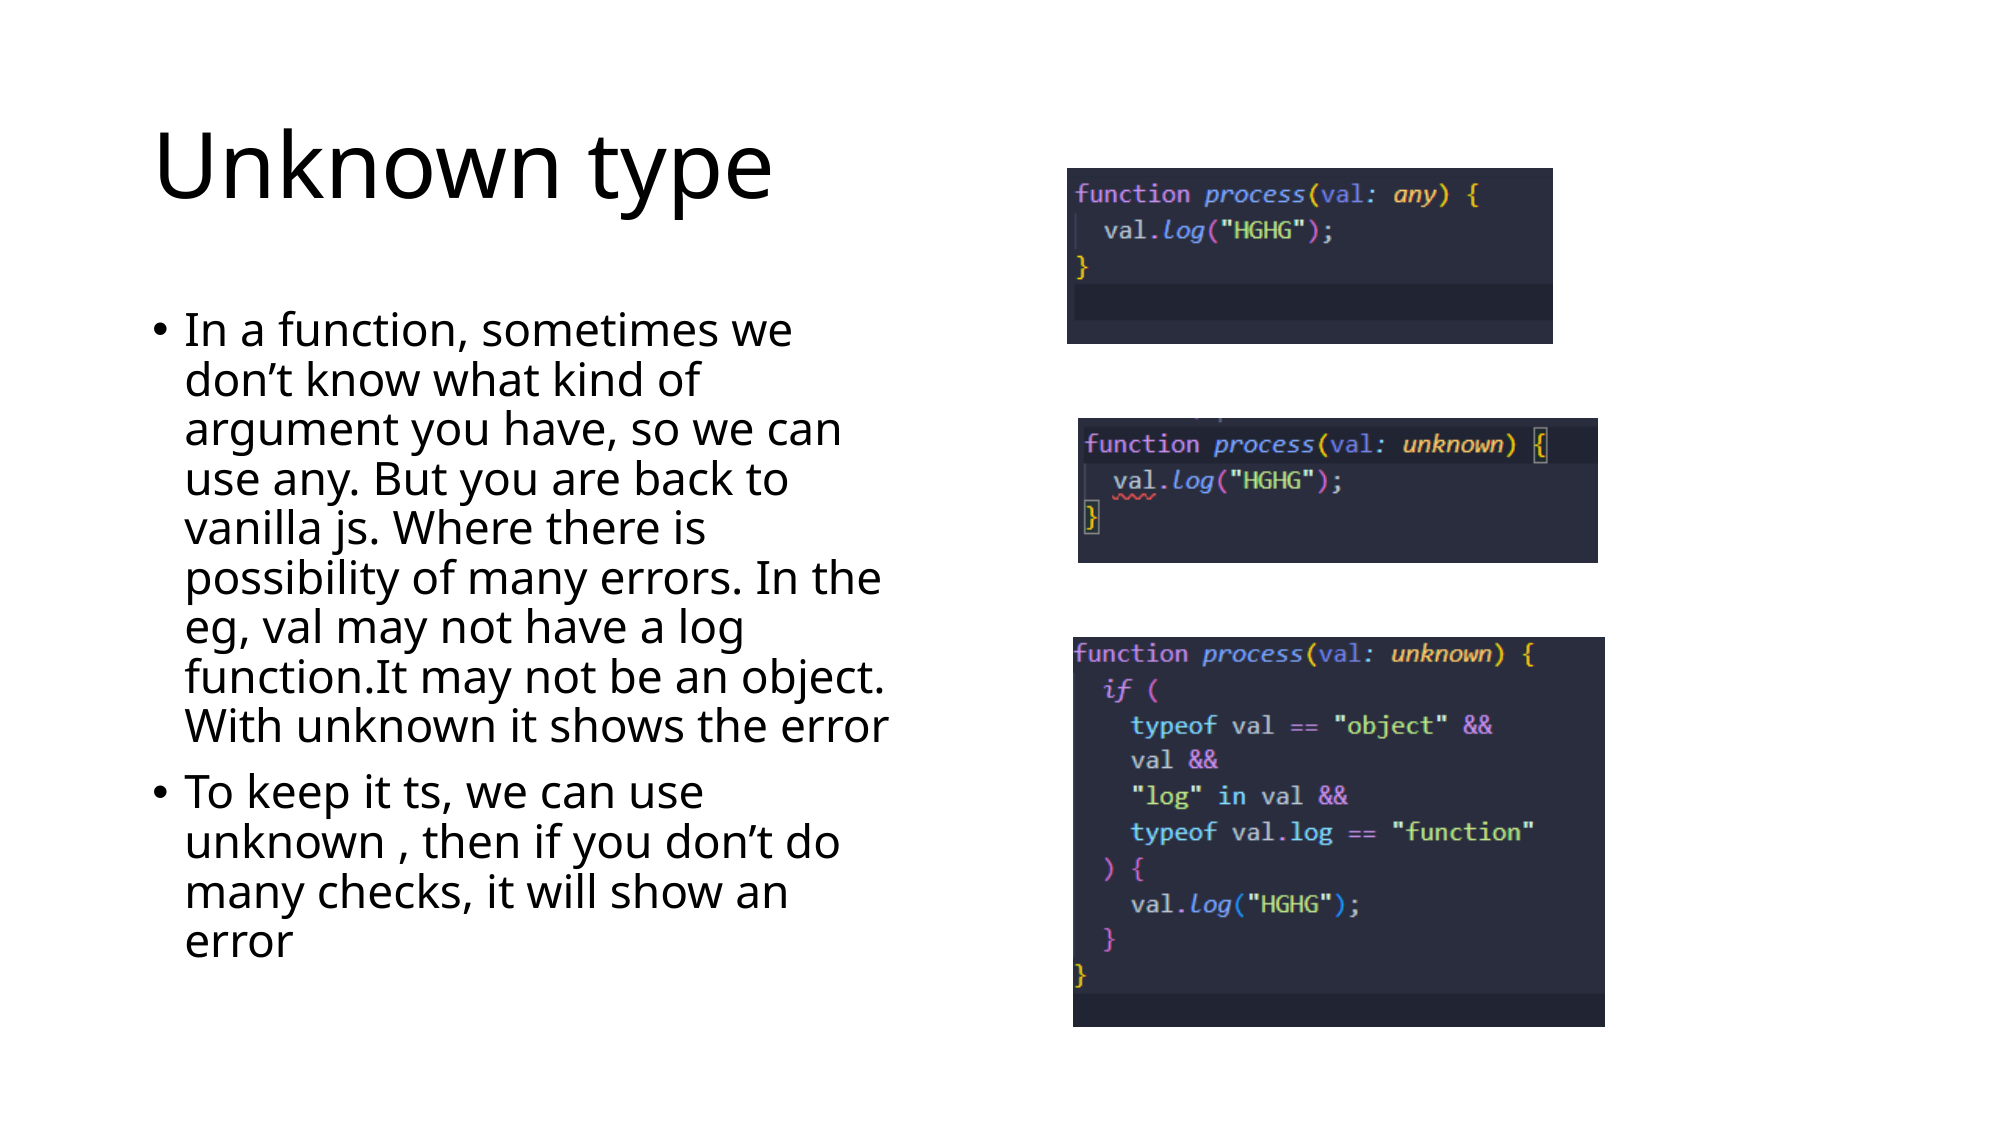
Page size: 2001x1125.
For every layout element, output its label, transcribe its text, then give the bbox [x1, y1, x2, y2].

picture [1072, 637, 1606, 1028]
title Unknown type [137, 59, 1863, 278]
list In a function, sometimes we don’t know what kind of argument you have, so we can use any. But you are back to vanilla js. Where there is possibility of many errors. In the eg, val may not have a log function.It may not be an object. With unknown it shows the error To keep it ts, we can use unknown , then if you don’t do many checks, it will show an error [137, 299, 909, 1014]
picture [1067, 168, 1553, 345]
picture [1078, 418, 1599, 563]
